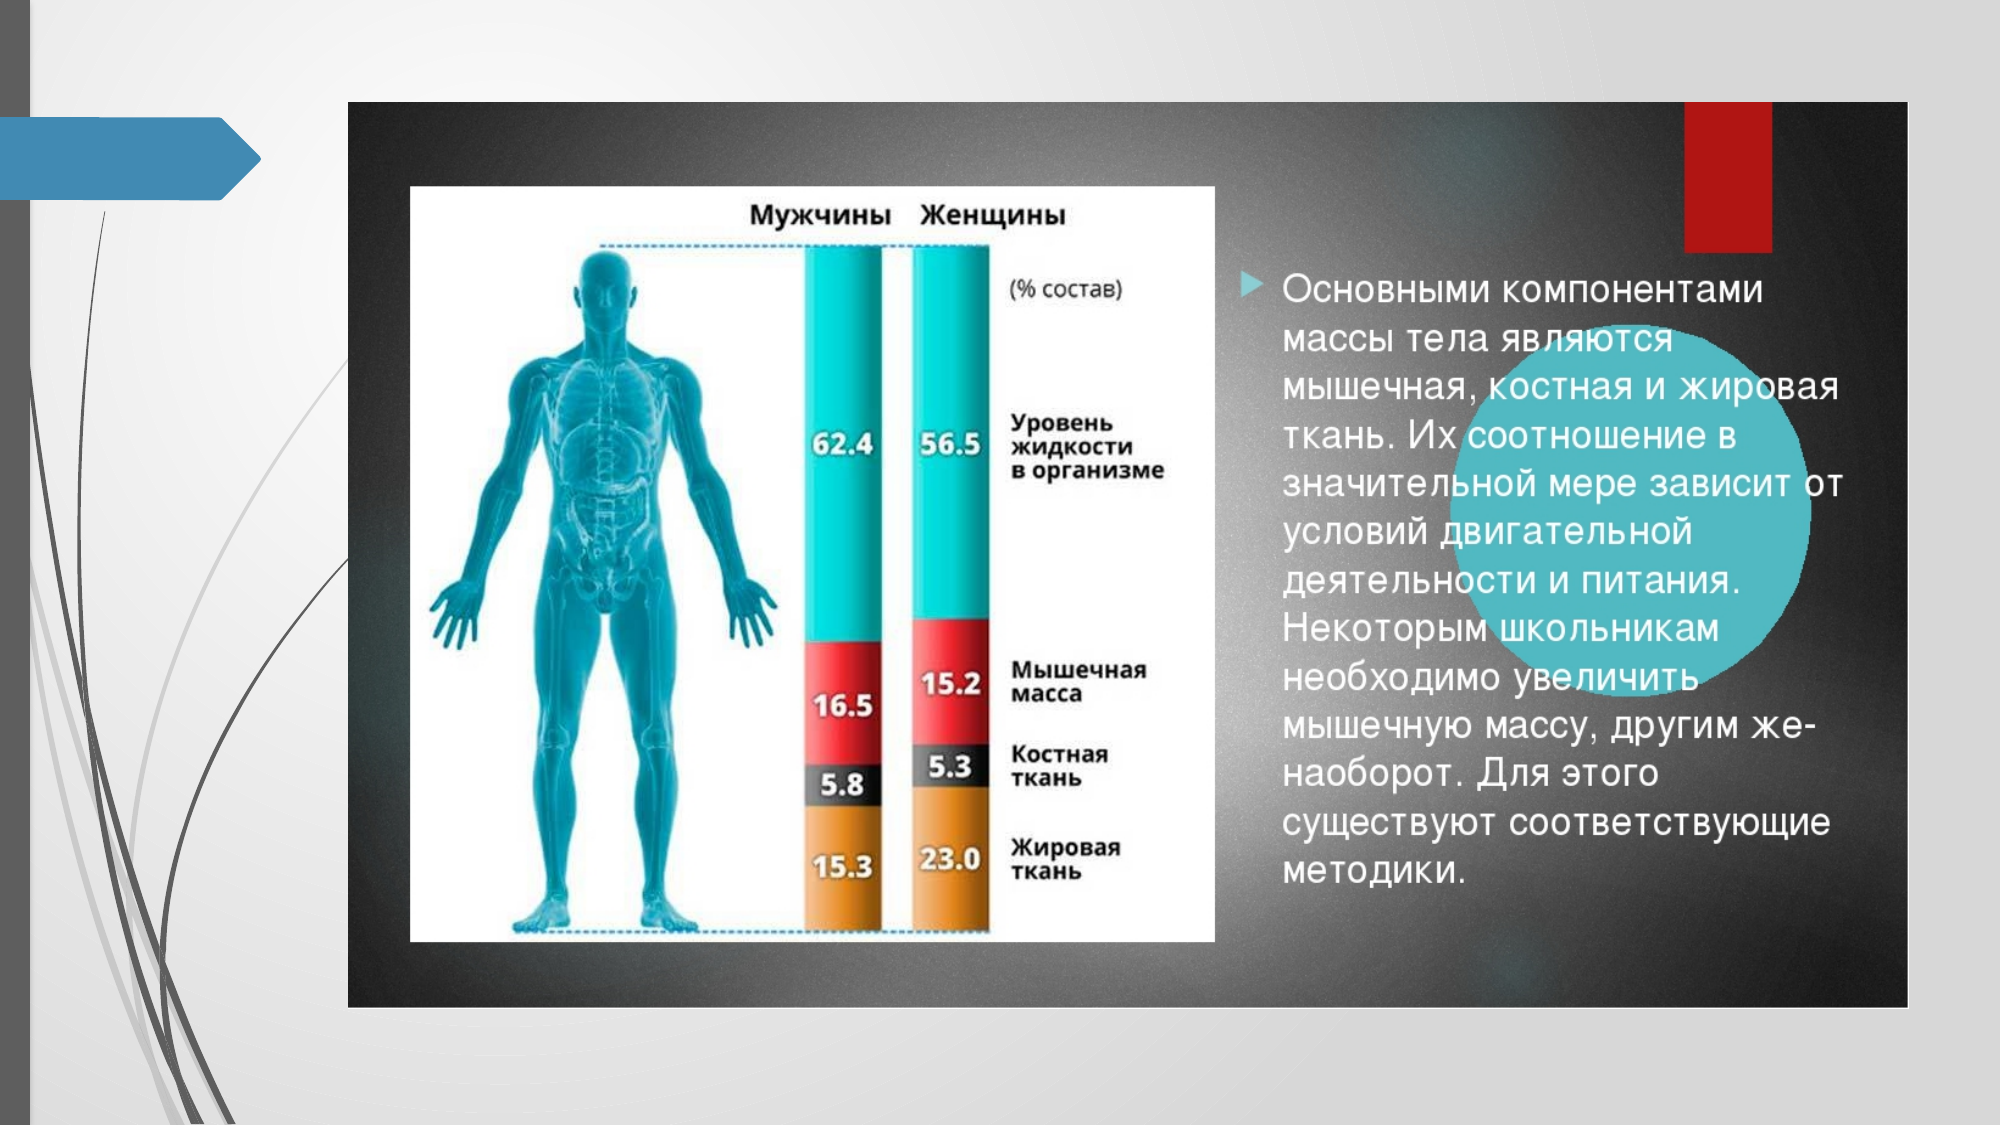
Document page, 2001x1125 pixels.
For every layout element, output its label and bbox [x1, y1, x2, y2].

list [348, 102, 1909, 1009]
